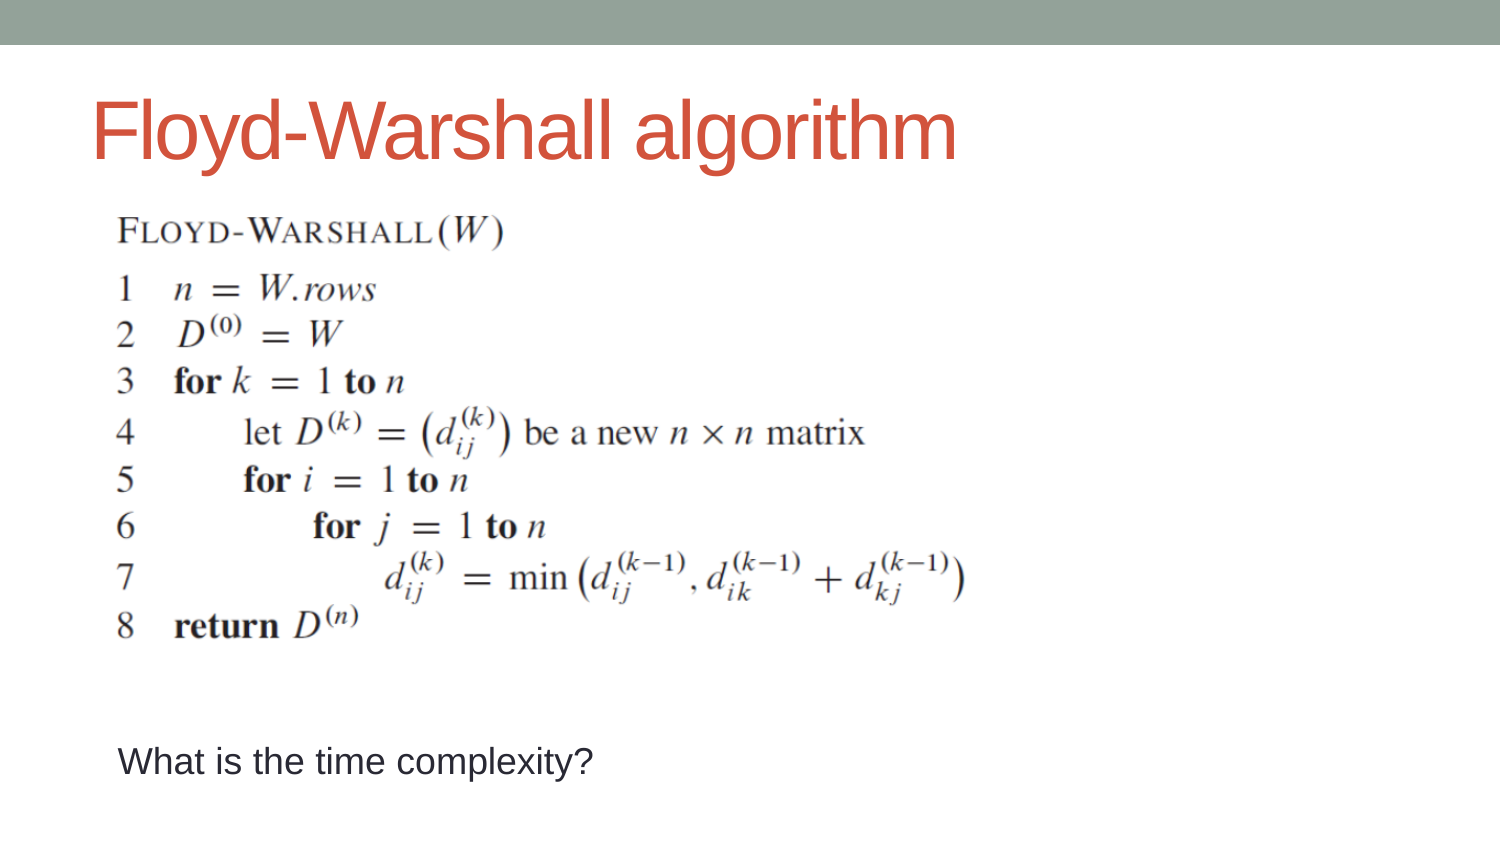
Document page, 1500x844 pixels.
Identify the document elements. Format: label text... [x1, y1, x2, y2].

text_box What is the time complexity? [102, 729, 610, 790]
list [74, 184, 1001, 674]
title Floyd-Warshall algorithm [75, 65, 1425, 188]
